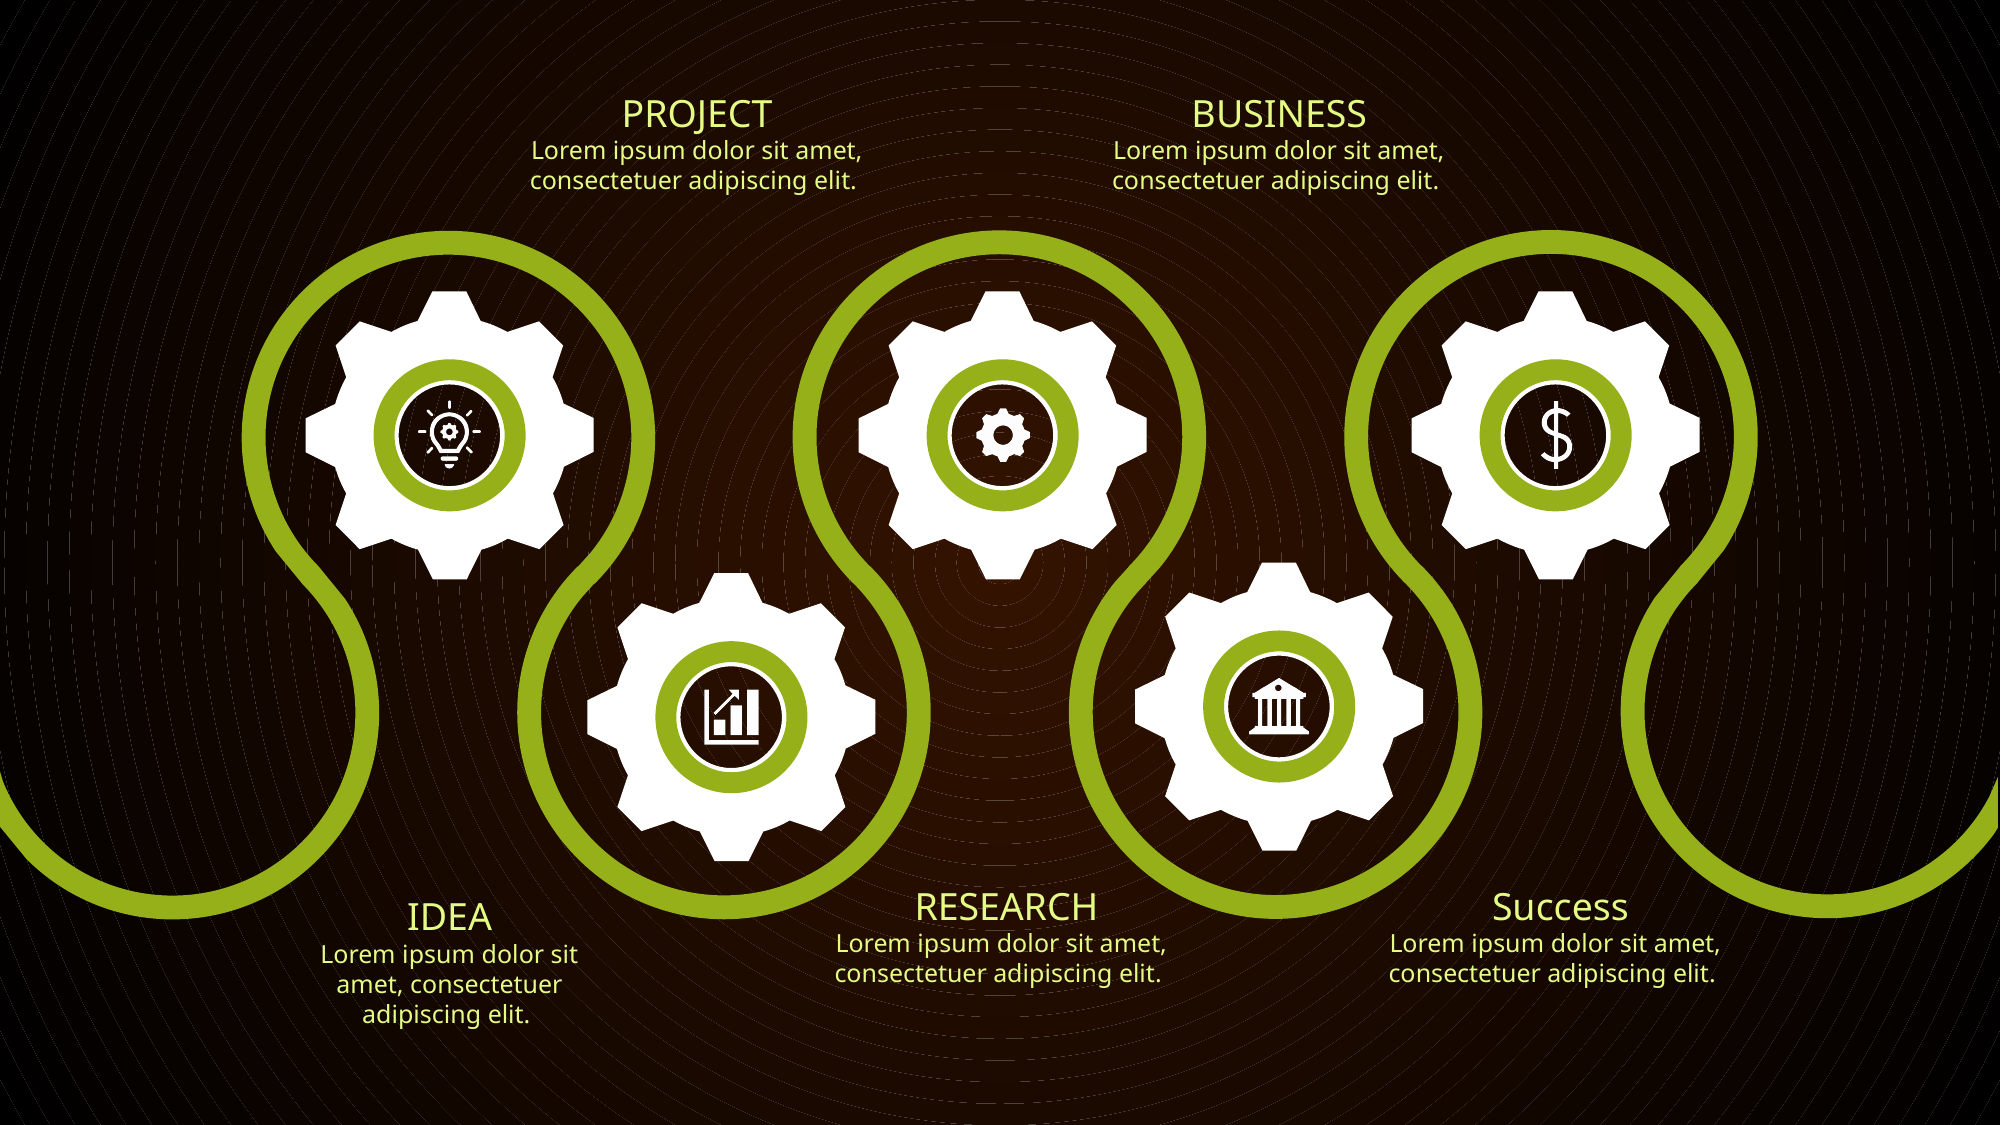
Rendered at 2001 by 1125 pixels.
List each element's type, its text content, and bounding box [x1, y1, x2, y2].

text_box [1478, 357, 1634, 513]
text_box [372, 357, 528, 513]
text_box [1135, 562, 1424, 851]
text_box [587, 573, 876, 862]
picture [411, 397, 488, 474]
text_box [1201, 628, 1357, 785]
text_box [1344, 230, 1758, 875]
text_box [858, 291, 1147, 580]
picture [1517, 397, 1594, 474]
text_box [1411, 291, 1700, 580]
text_box [1208, 879, 1349, 919]
text_box [305, 291, 594, 580]
text_box [653, 639, 810, 795]
text_box IDEA Lorem ipsum dolor sit amet, consectetuer adipiscing elit. [269, 885, 630, 1071]
text_box BUSINESS Lorem ipsum dolor sit amet, consectetuer adipiscing elit. [1096, 82, 1462, 237]
text_box [925, 357, 1081, 513]
text_box [0, 230, 795, 920]
text_box Success Lorem ipsum dolor sit amet, consectetuer adipiscing elit. [1349, 875, 1762, 1030]
text_box RESEARCH Lorem ipsum dolor sit amet, consectetuer adipiscing elit. [795, 875, 1208, 1030]
text_box PROJECT Lorem ipsum dolor sit amet, consectetuer adipiscing elit. [514, 82, 880, 237]
text_box [792, 230, 1207, 875]
text_box [1762, 777, 1998, 919]
picture [693, 679, 770, 756]
picture [964, 397, 1041, 474]
picture [1241, 668, 1318, 745]
